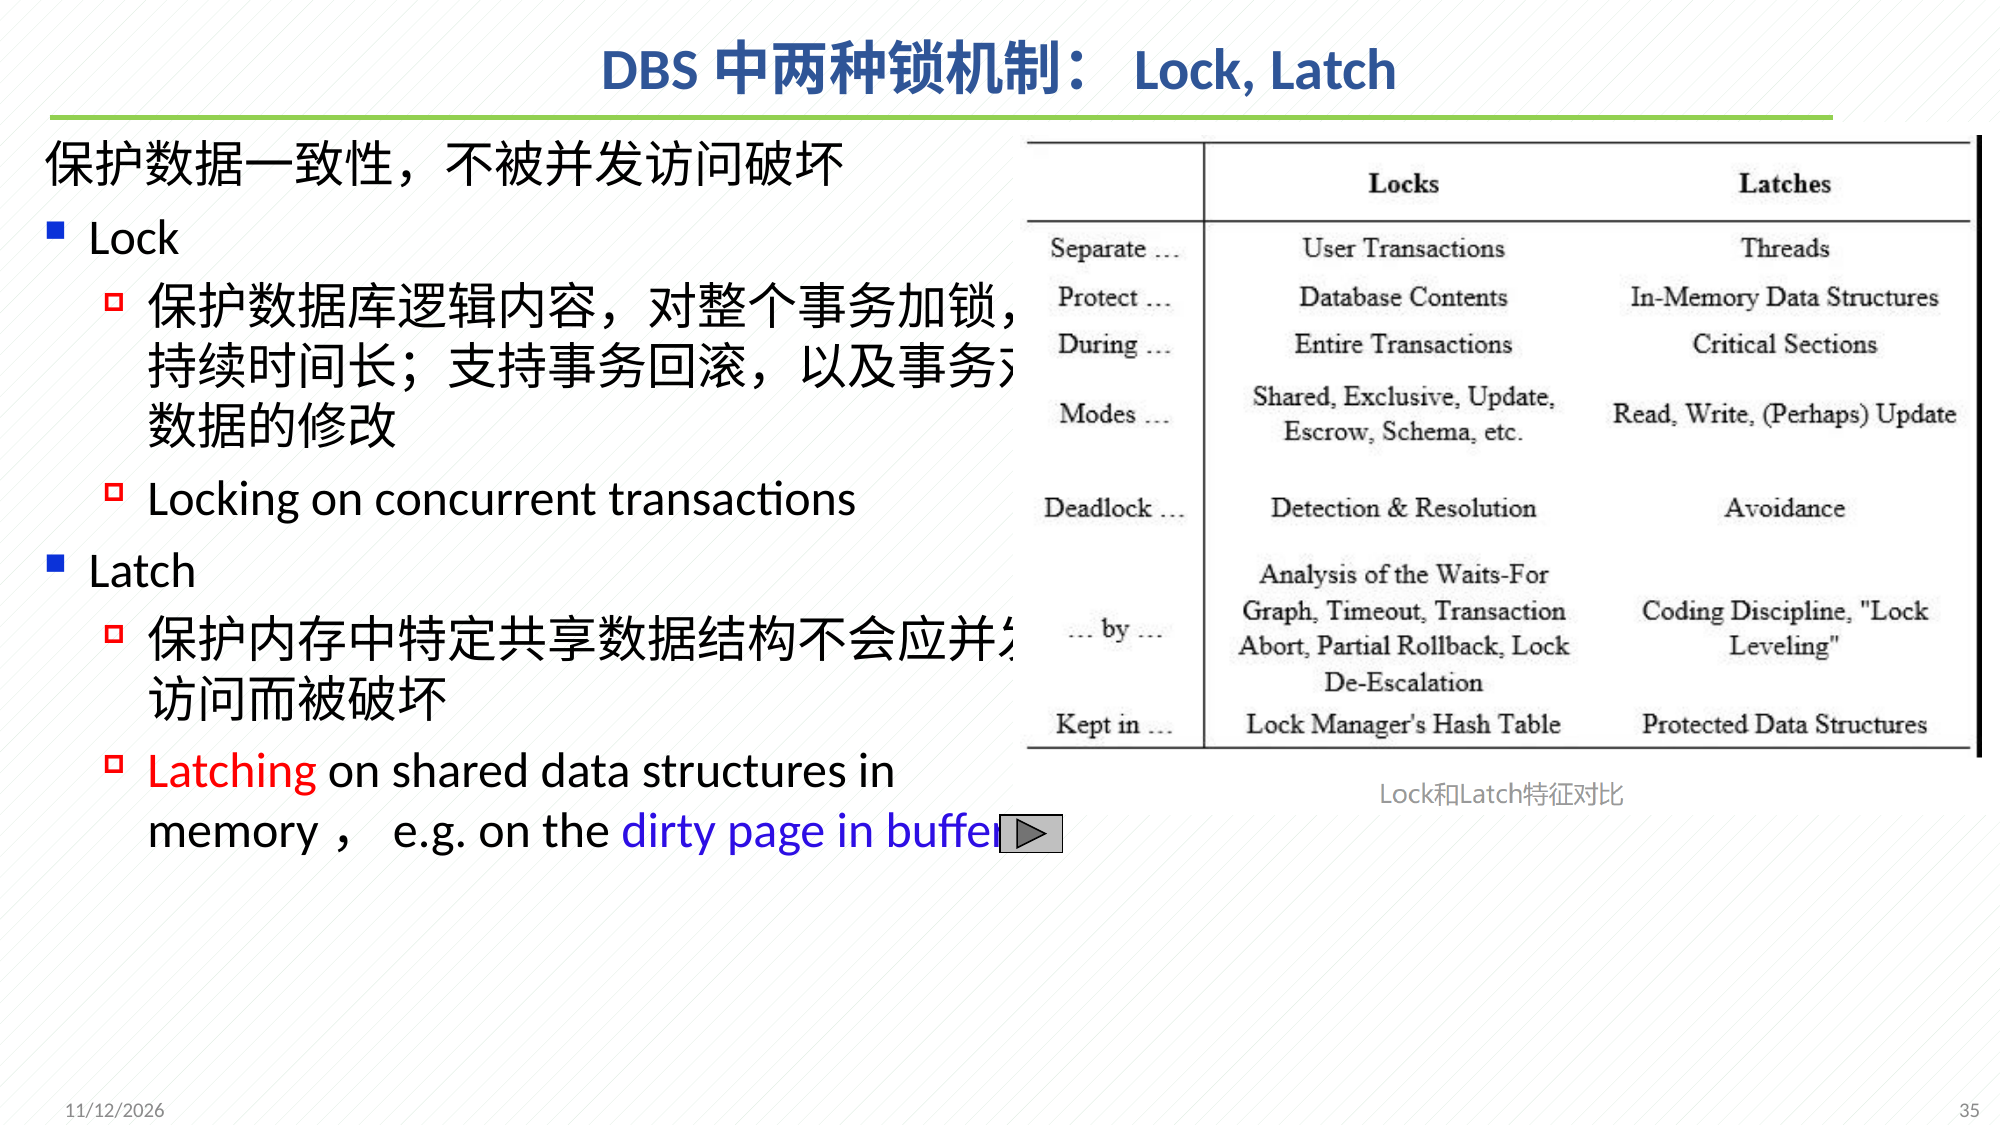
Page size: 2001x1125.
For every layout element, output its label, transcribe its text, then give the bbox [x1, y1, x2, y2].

title DBS中两种锁机制：Lock, Latch [50, 13, 1949, 125]
slide_number 35 [1545, 1079, 1996, 1125]
text_box [1000, 814, 1063, 853]
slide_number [49, 1079, 500, 1125]
list 保护数据一致性，不被并发访问破坏 Lock 保护数据库逻辑内容，对整个事务加锁，持续时间长；支持事务回滚，以及事务对数据的修改 Locking on concurrent transactions Latch 保护内存中特定共享数据结构不会应并发访问而被破坏 Latching on shared data structures in memory，e.g. on the dirty page in buffer [29, 125, 1066, 1080]
picture [1013, 122, 2000, 815]
